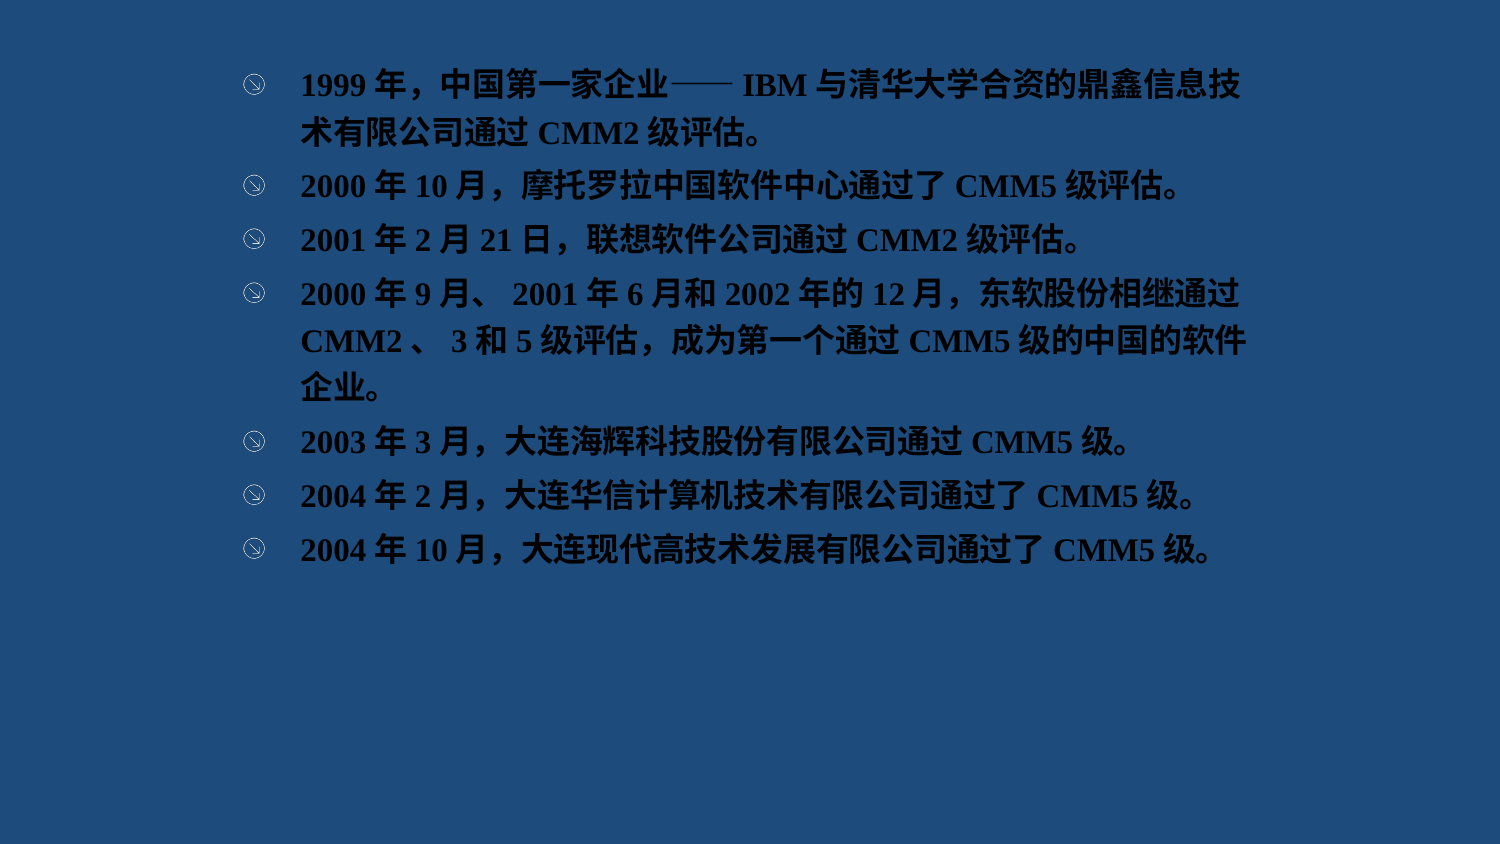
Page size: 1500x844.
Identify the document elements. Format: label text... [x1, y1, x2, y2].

picture [243, 73, 265, 95]
list 1999年，中国第一家企业——IBM与清华大学合资的鼎鑫信息技术有限公司通过CMM2级评估。 2000年10月，摩托罗拉中国软件中心通过了CMM5级评估。 2001年2月21日，联想软件公司通过CMM2级评估。 2000年9月、2001年6月和2002年的12月，东软股份相继通过CMM2、3和5级评估，成为第一个通过CMM5级的中国的软件企业。 2003年3月，大连海辉科技股份有限公司通过CMM5级。 2004年2月，大连华信计算机技术有限公司通过了CMM5级。 2004年10月，大连现代高技术发展有限公司通过了CMM5级。 [243, 56, 1257, 529]
picture [243, 484, 265, 505]
picture [243, 430, 265, 452]
picture [243, 537, 265, 559]
picture [243, 174, 265, 196]
picture [243, 228, 265, 249]
picture [243, 282, 265, 303]
